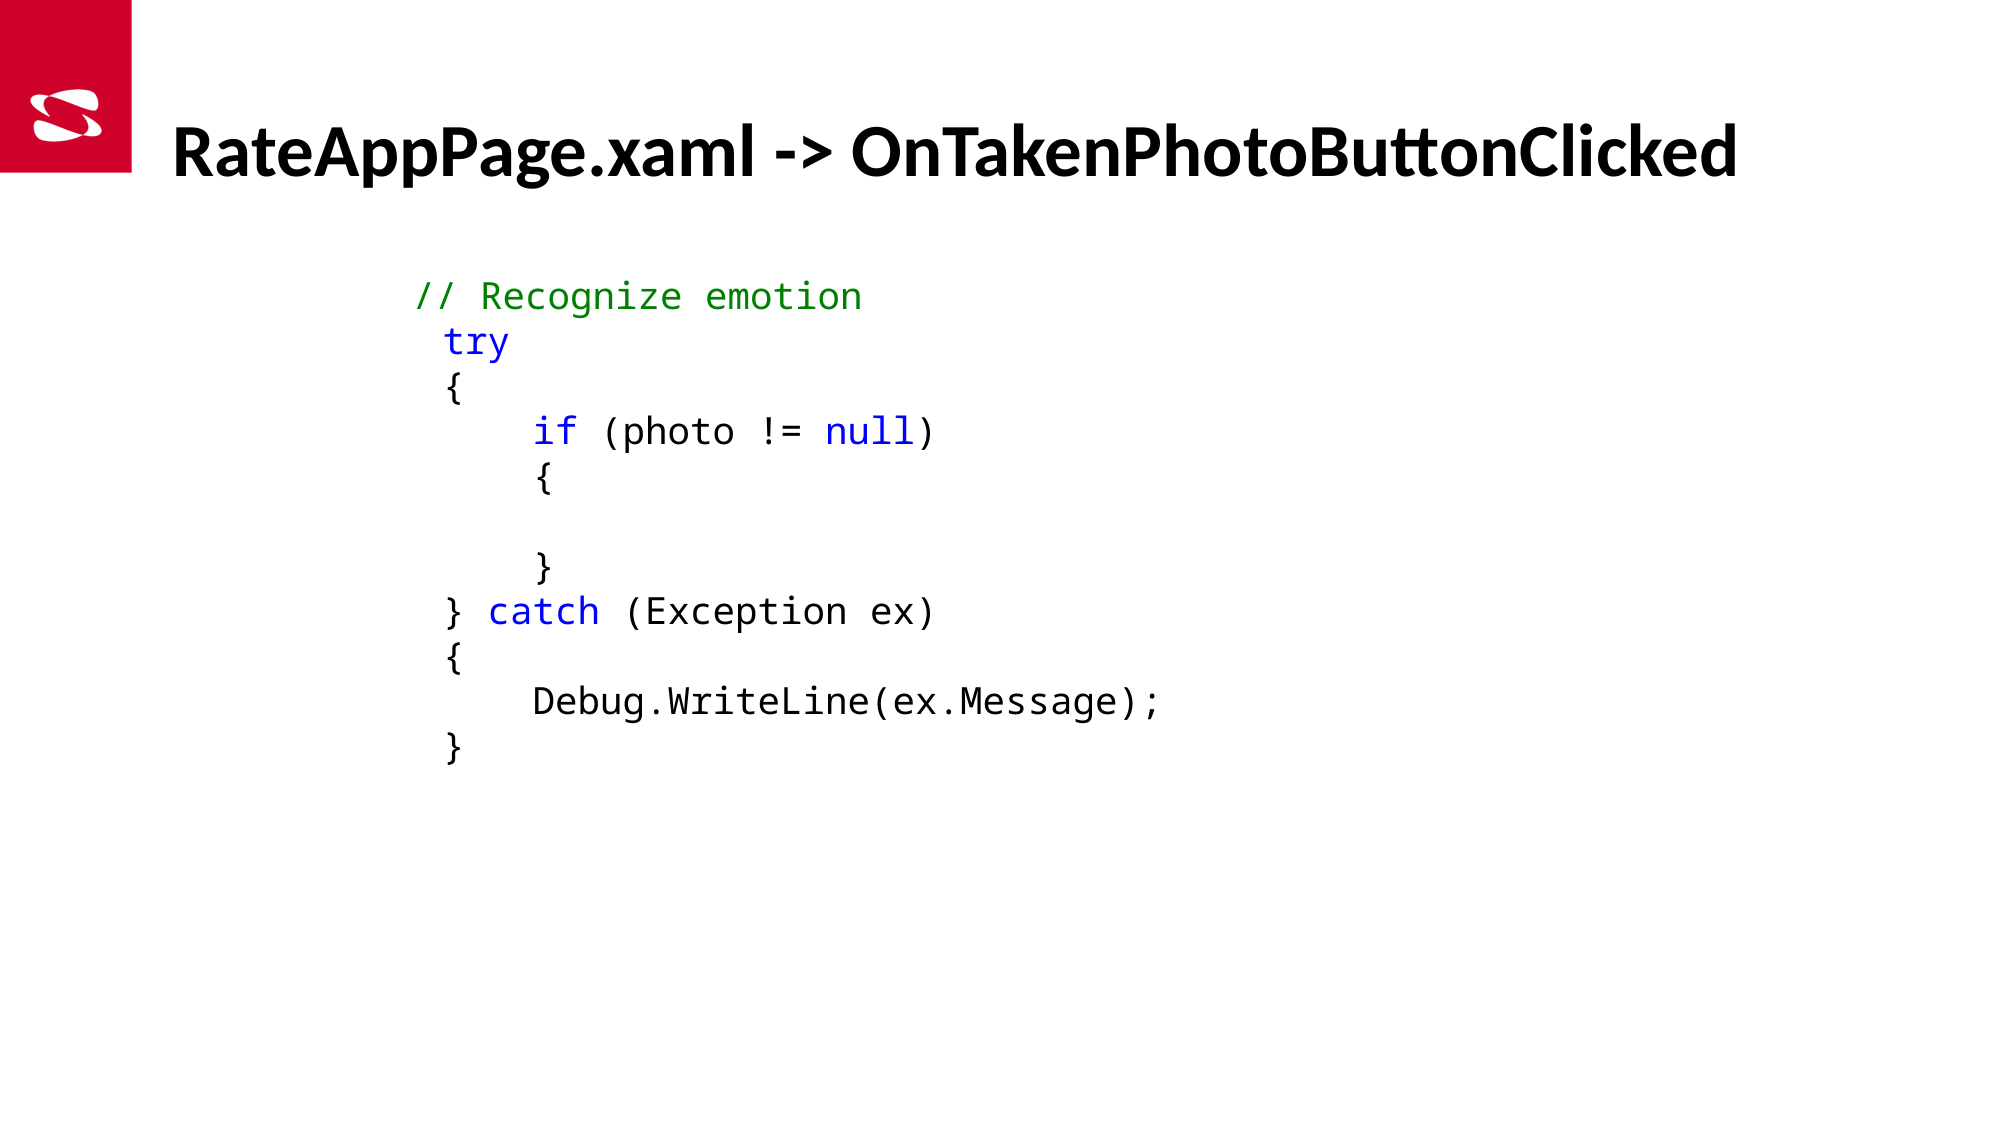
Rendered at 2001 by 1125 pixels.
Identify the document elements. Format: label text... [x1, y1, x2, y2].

text_box // Recognize emotion try { if (photo != null) { } } catch (Exception ex) { Debug.WriteLine(ex.Message); } [157, 264, 1844, 819]
title RateAppPage.xaml -> OnTakenPhotoButtonClicked [157, 0, 1844, 200]
picture [30, 89, 102, 142]
